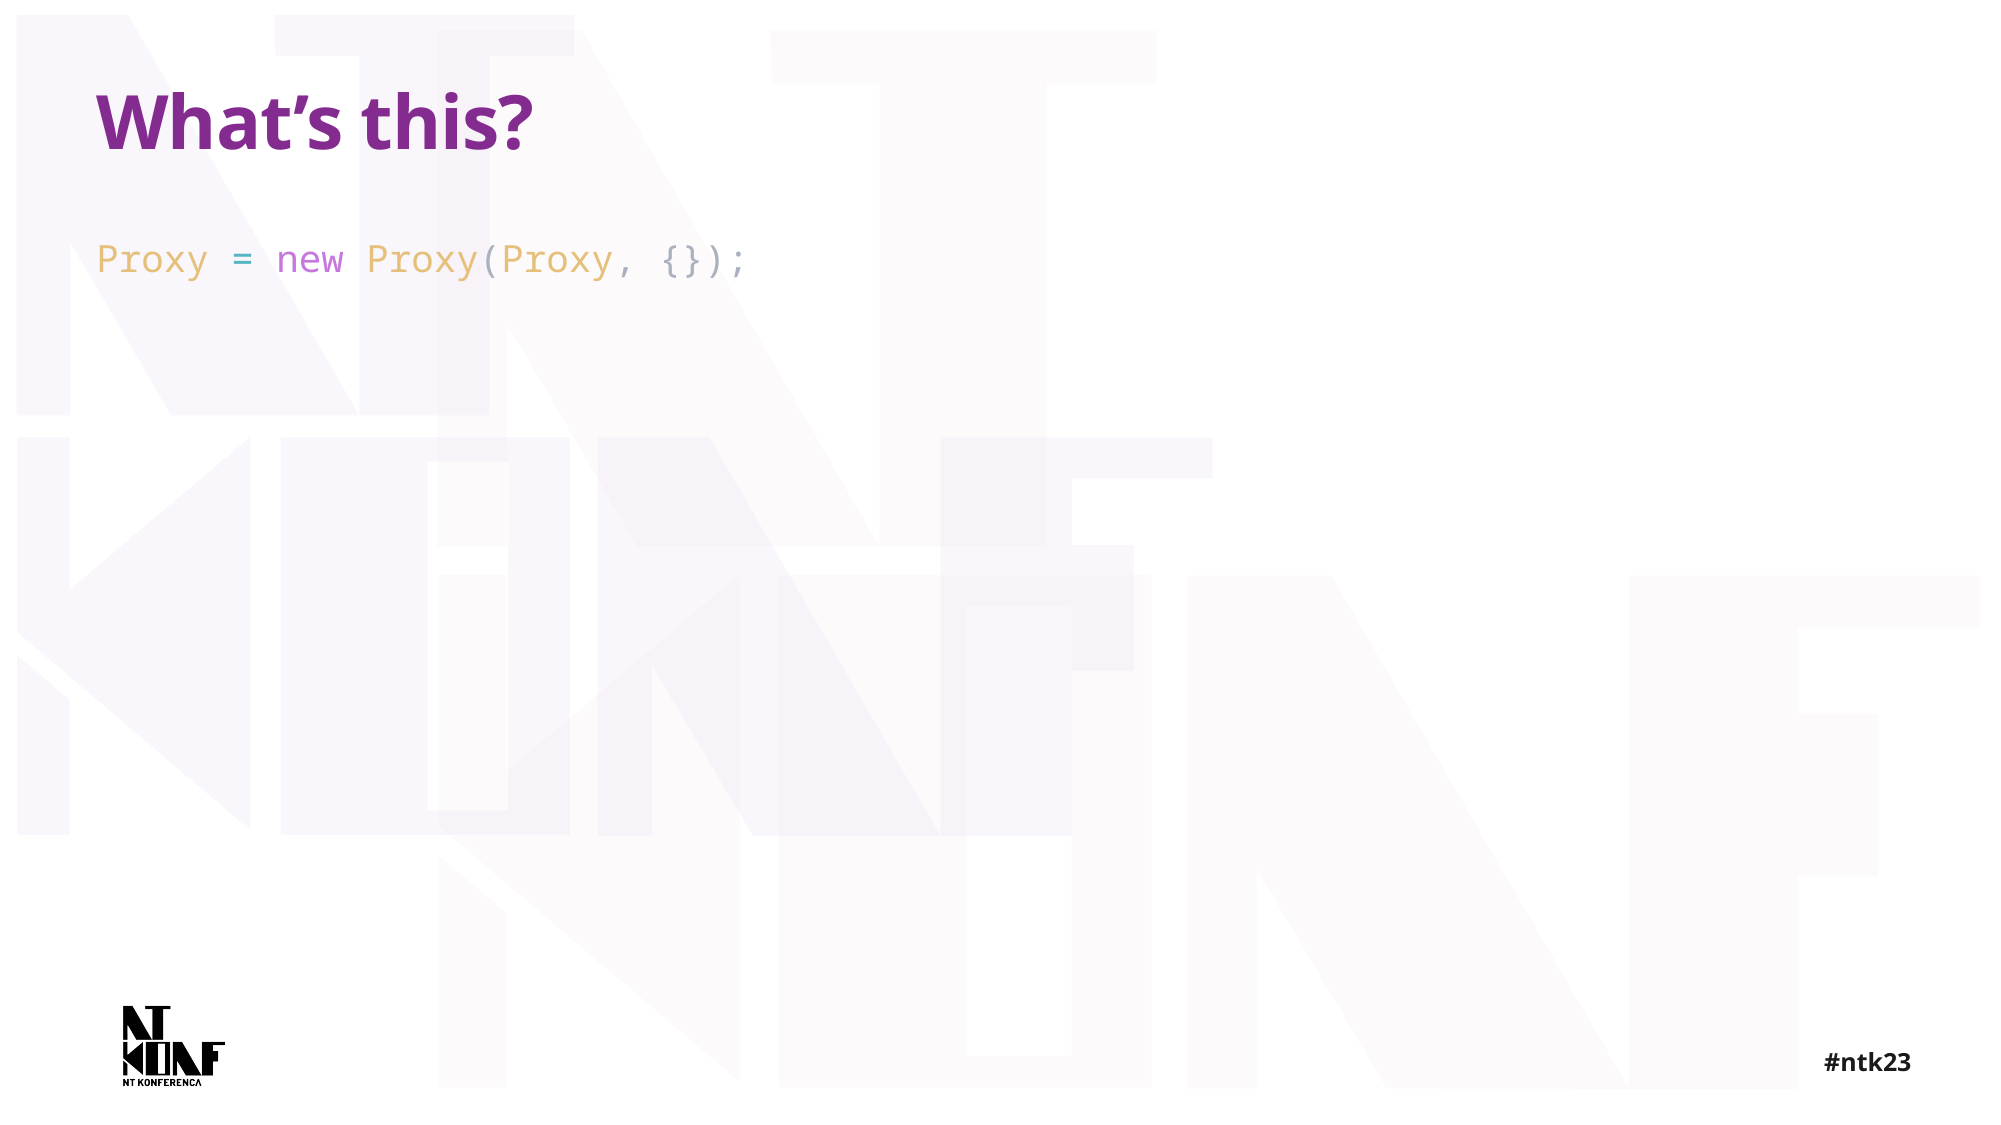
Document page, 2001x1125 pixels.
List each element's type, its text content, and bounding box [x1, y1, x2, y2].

picture [94, 966, 254, 1125]
list Proxy = new Proxy(Proxy, {}); [96, 235, 1904, 336]
title What’s this? [96, 75, 1904, 166]
